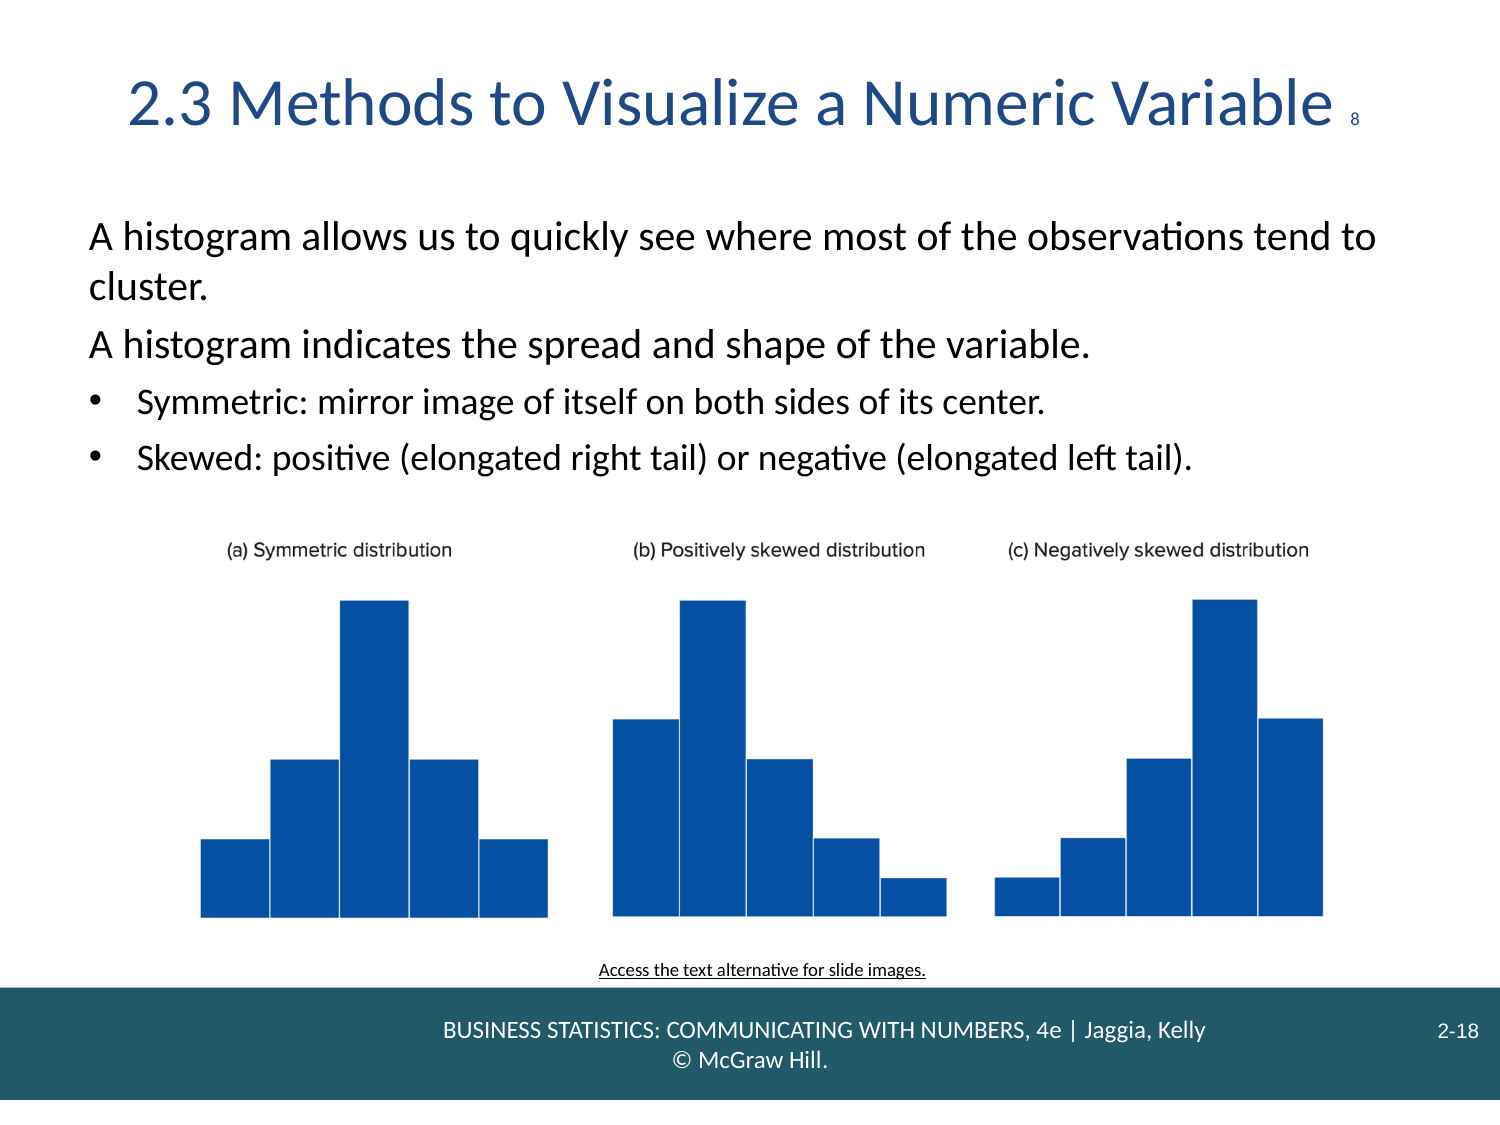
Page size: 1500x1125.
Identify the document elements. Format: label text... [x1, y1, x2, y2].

list A histogram allows us to quickly see where most of the observations tend to cluster. A histogram indicates the spread and shape of the variable. Symmetric: mirror image of itself on both sides of its center. Skewed: positive (elongated right tail) or negative (elongated left tail). [73, 201, 1424, 488]
list Access the text alternative for slide images. [87, 950, 1438, 988]
title 2.3 Methods to Visualize a Numeric Variable 8 [37, 24, 1450, 173]
picture [196, 536, 1328, 920]
